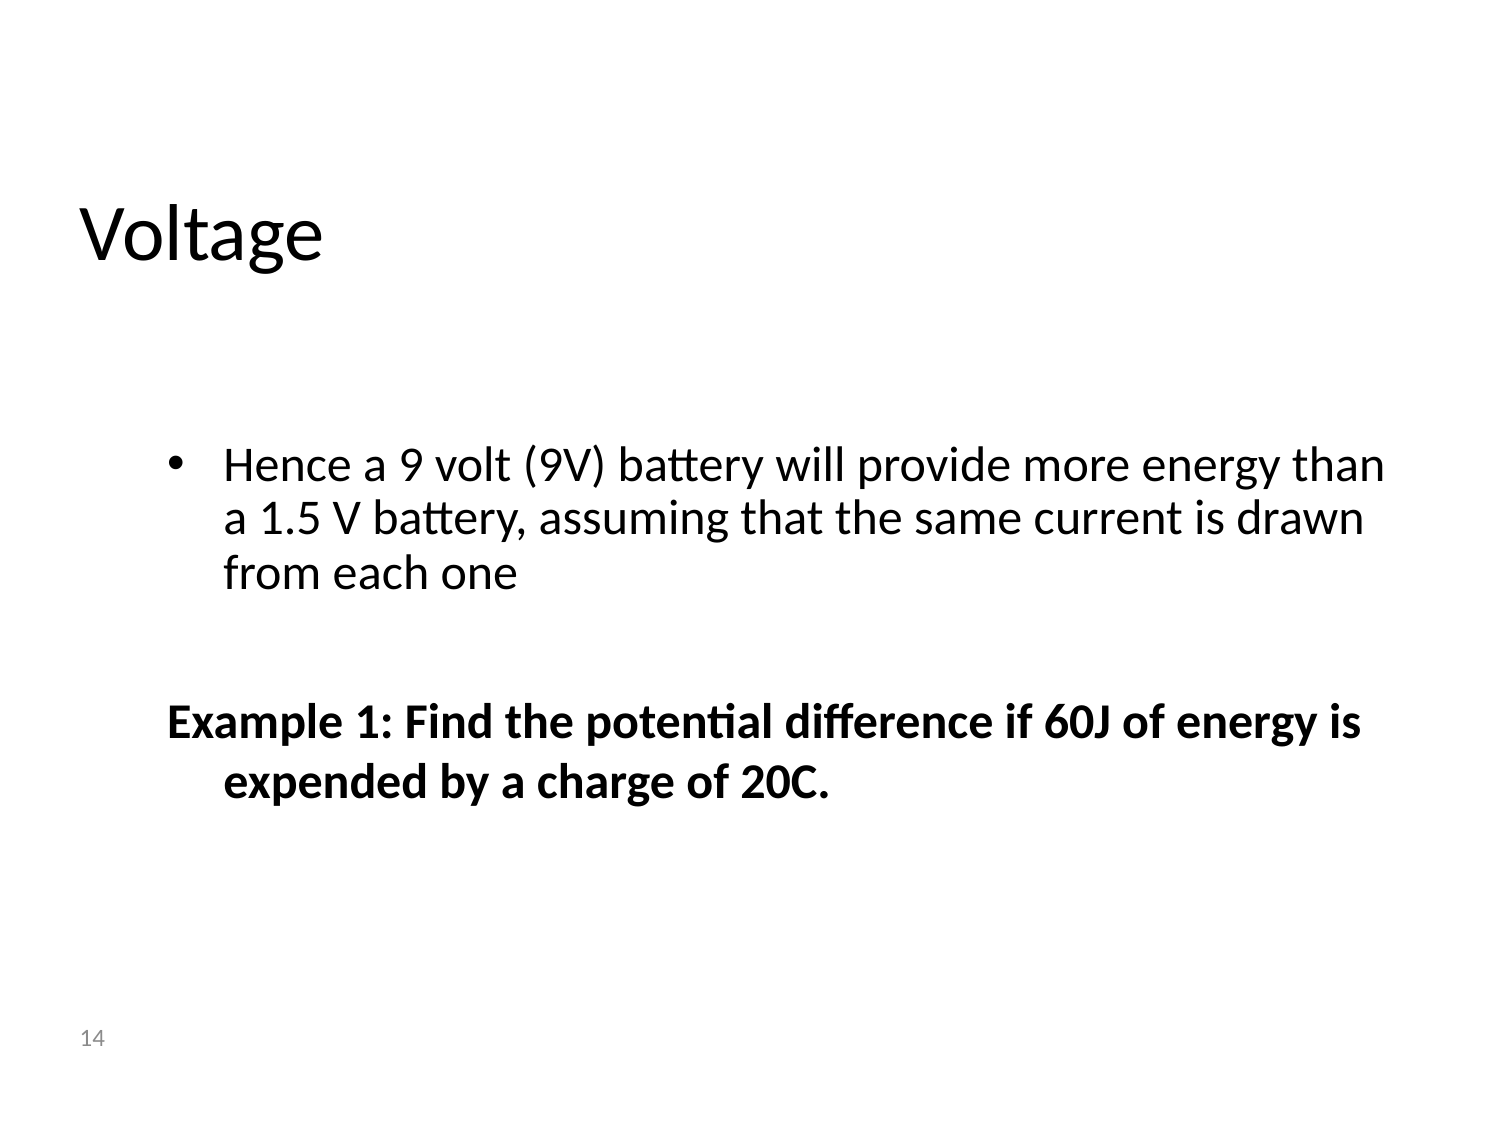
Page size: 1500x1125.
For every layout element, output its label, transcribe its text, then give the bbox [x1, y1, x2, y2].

title Voltage [64, 171, 1338, 285]
slide_number 14 [64, 1006, 415, 1067]
list Hence a 9 volt (9V) battery will provide more energy than a 1.5 V battery, assuming that the same current is drawn from each one Example 1: Find the potential difference if 60J of energy is expended by a charge of 20C. [151, 430, 1426, 957]
